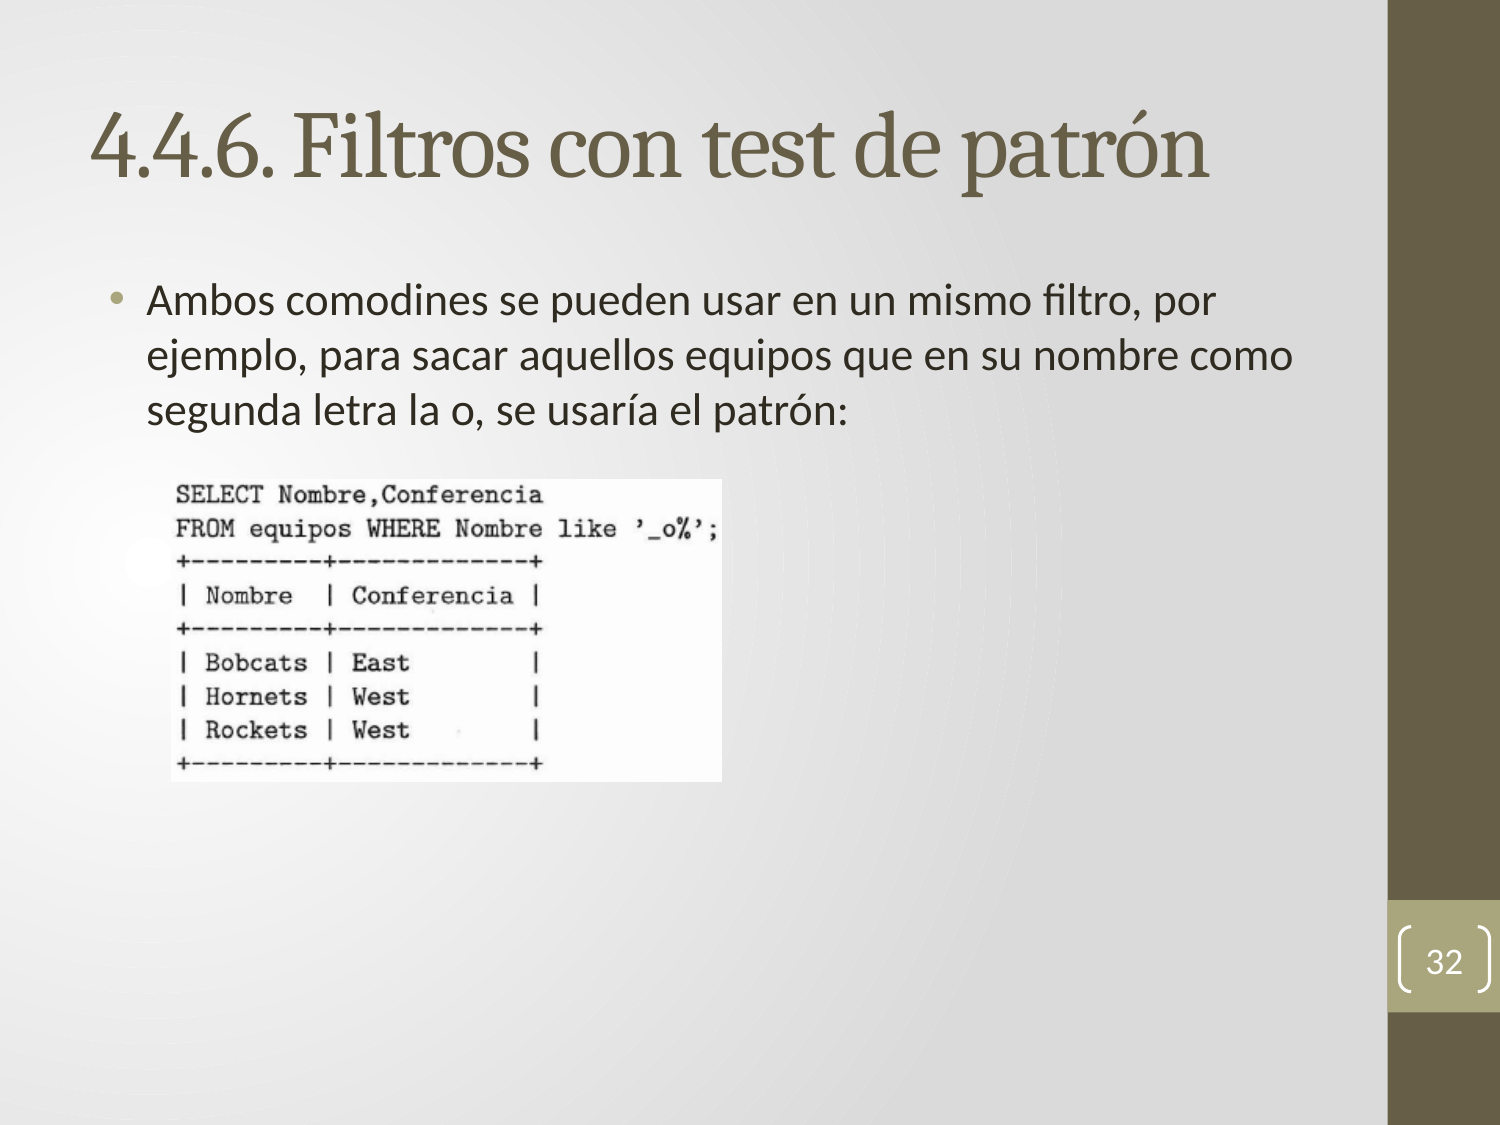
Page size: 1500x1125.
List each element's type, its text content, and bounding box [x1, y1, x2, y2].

title 4.4.6. Filtros con test de patrón [75, 45, 1325, 233]
picture [170, 479, 722, 782]
list Ambos comodines se pueden usar en un mismo filtro, por ejemplo, para sacar aquellos equipos que en su nombre como segunda letra la o, se usaría el patrón: [75, 262, 1325, 1050]
slide_number 32 [1397, 925, 1492, 994]
